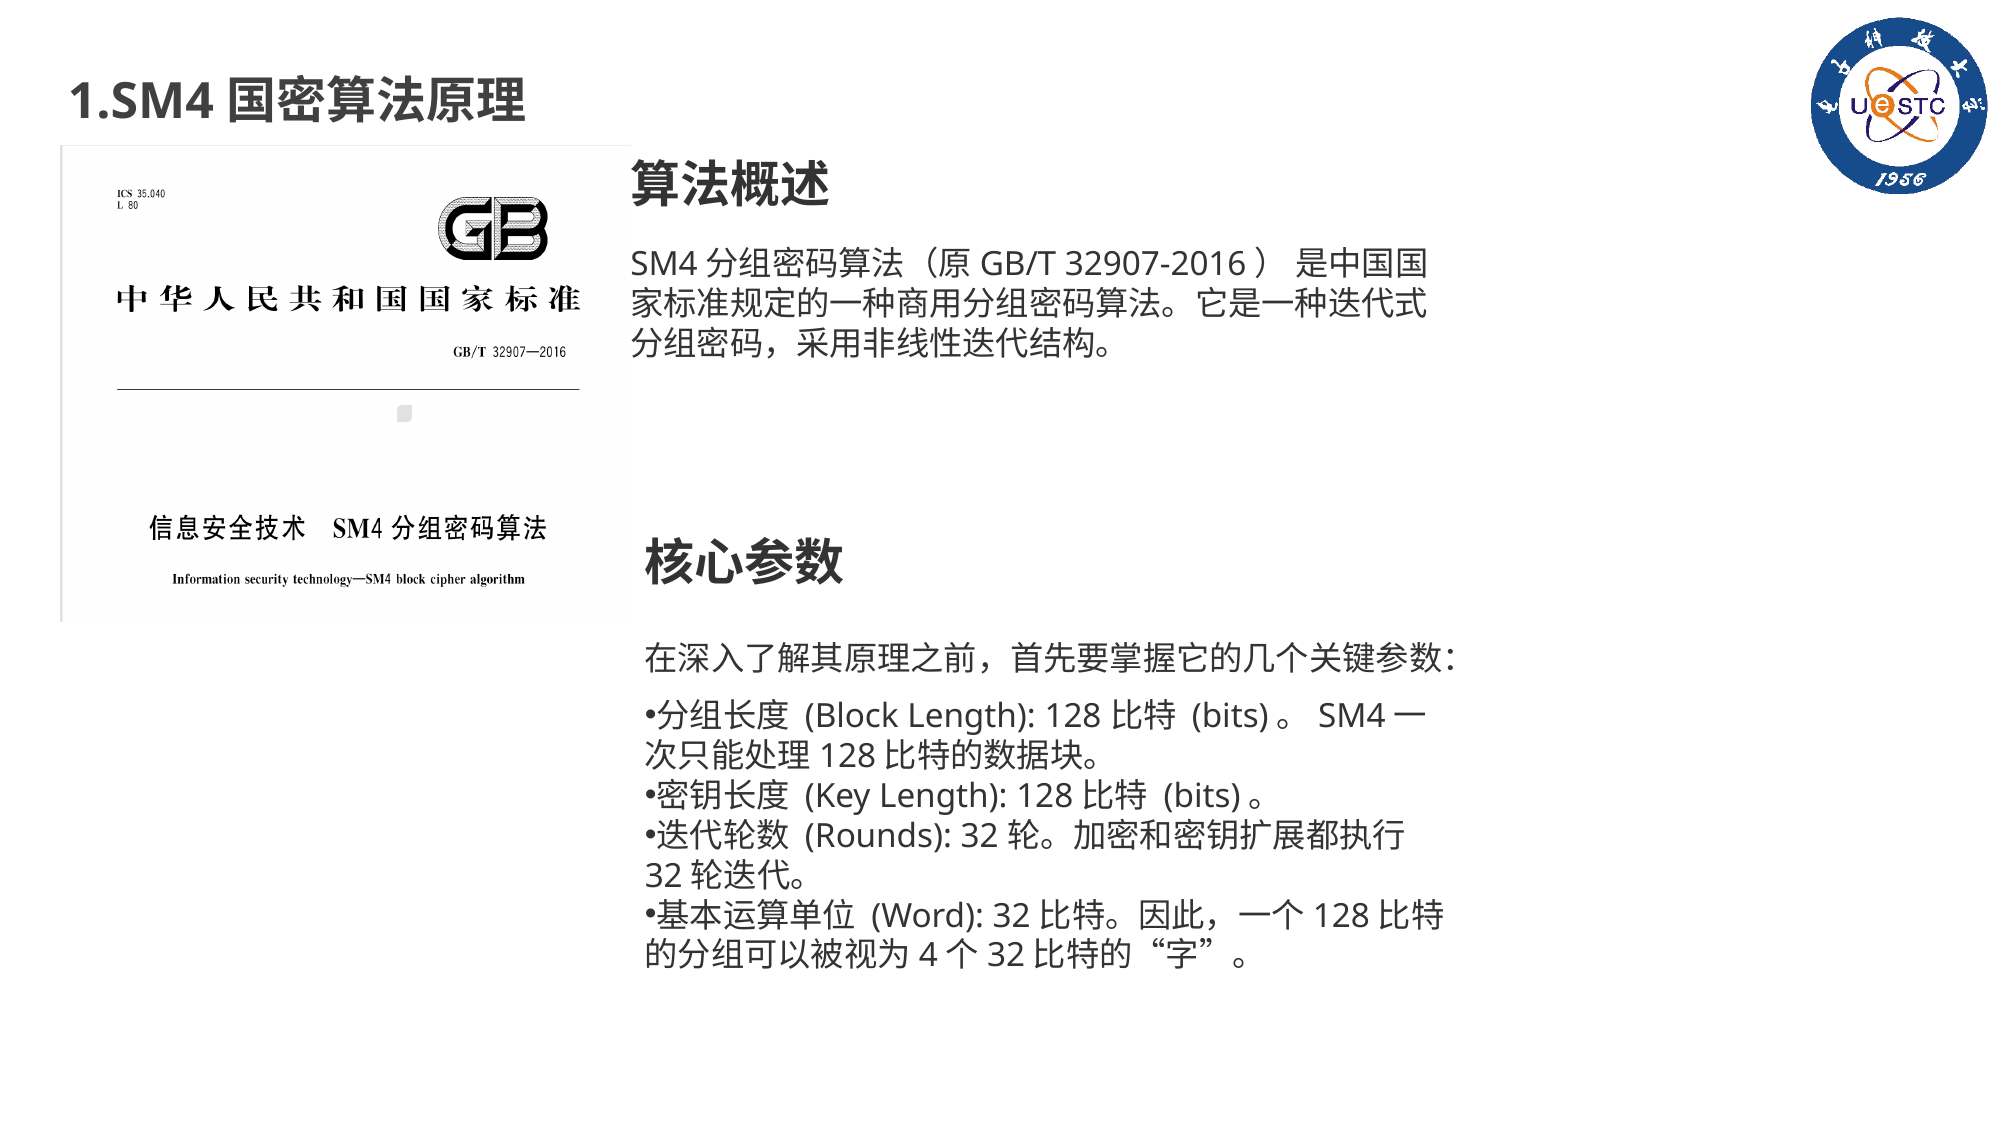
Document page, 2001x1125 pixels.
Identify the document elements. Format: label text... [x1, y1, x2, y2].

text_box 1.SM4国密算法原理 [53, 60, 541, 196]
text_box 算法概述 SM4分组密码算法（原GB/T 32907-2016） 是中国国家标准规定的一种商用分组密码算法。它是一种迭代式分组密码，采用非线性迭代结构。 [630, 145, 1449, 370]
text_box 核心参数 在深入了解其原理之前，首先要掌握它的几个关键参数： 分组长度 (Block Length): 128比特 (bits)。SM4一次只能处理128比特的数据块。 密钥长度 (Key Length): 128比特 (bits)。 迭代轮数 (Rounds): 32轮。加密和密钥扩展都执行32轮迭代。 基本运算单位 (Word): 32比特。因此，一个128比特的分组可以被视为4个32比特的“字”。 [630, 523, 1464, 981]
picture [1801, 7, 1999, 204]
picture [60, 145, 631, 622]
